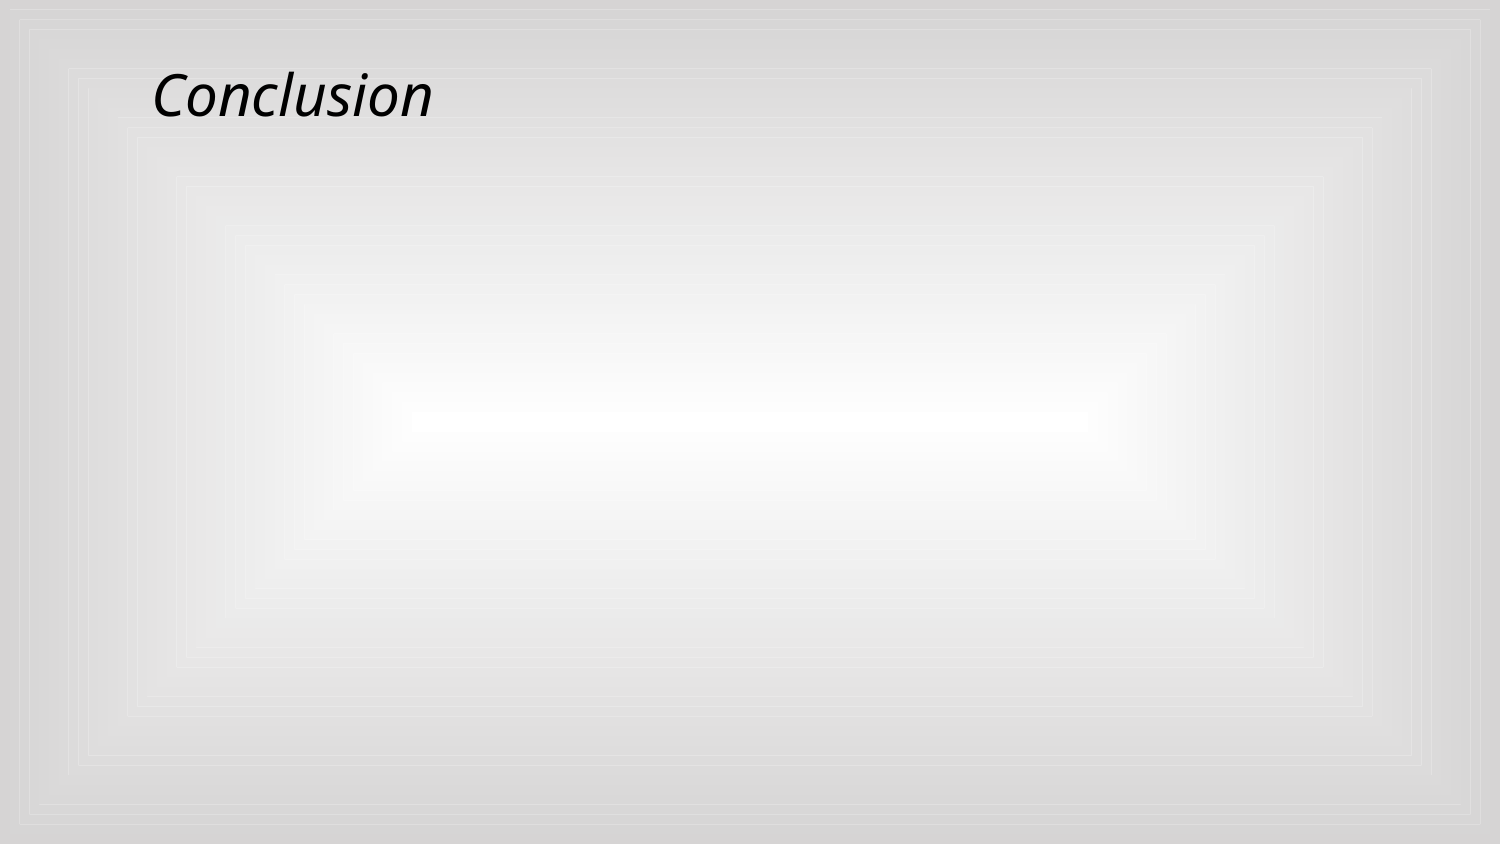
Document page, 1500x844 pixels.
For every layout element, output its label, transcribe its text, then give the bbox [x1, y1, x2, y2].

list Conclusion [61, 30, 1063, 166]
